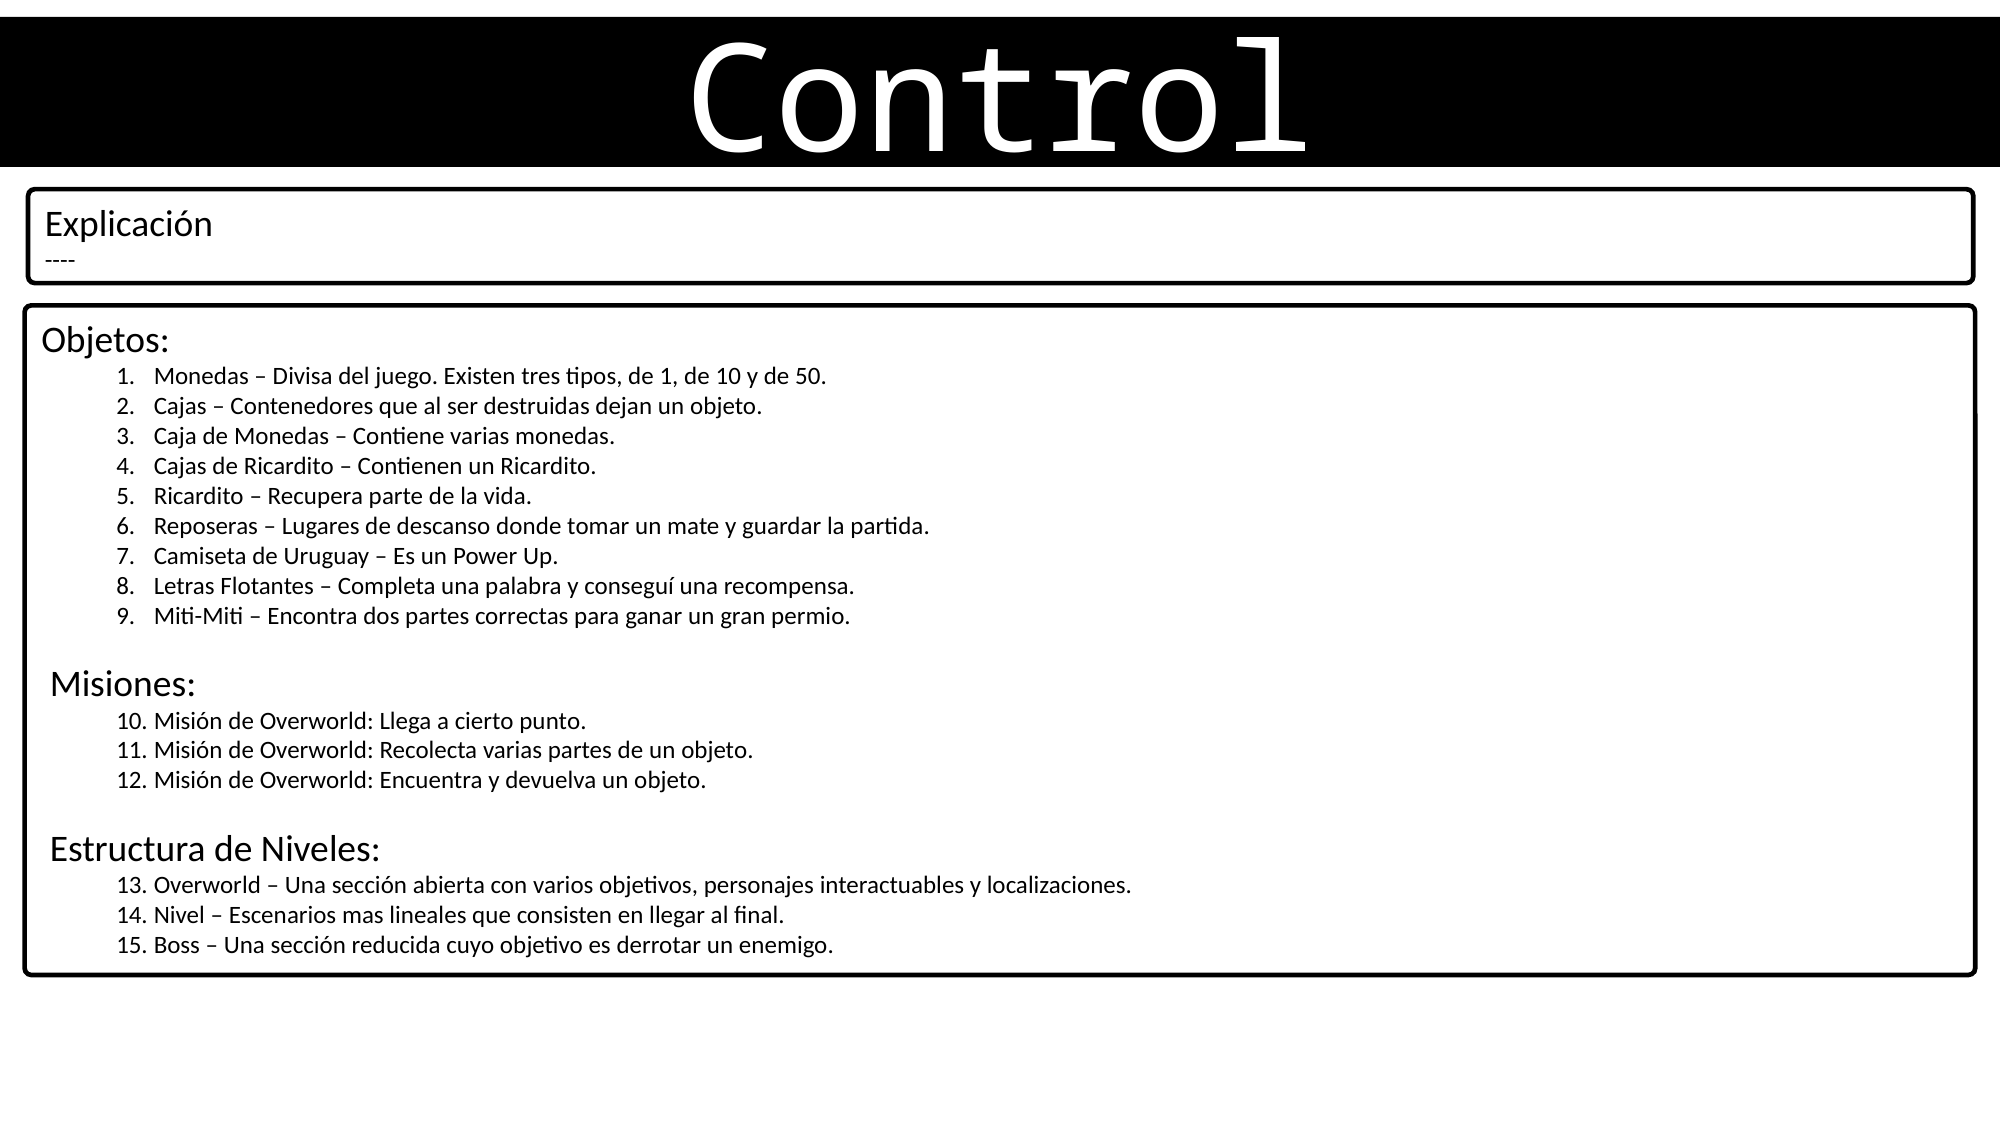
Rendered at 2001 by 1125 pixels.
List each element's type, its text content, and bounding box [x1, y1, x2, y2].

text_box Explicación ---- [26, 188, 1975, 285]
text_box Control [0, 16, 2000, 168]
text_box Objetos: Monedas – Divisa del juego. Existen tres tipos, de 1, de 10 y de 50. Cajas – Contenedores que al ser destruidas dejan un objeto. Caja de Monedas – Contiene varias monedas. Cajas de Ricardito – Contienen un Ricardito. Ricardito – Recupera parte de la vida. Reposeras – Lugares de descanso donde tomar un mate y guardar la partida. Camiseta de Uruguay – Es un Power Up. Letras Flotantes – Completa una palabra y conseguí una recompensa. Miti-Miti – Encontra dos partes correctas para ganar un gran permio. Misiones: Misión de Overworld: Llega a cierto punto. Misión de Overworld: Recolecta varias partes de un objeto. Misión de Overworld: Encuentra y devuelva un objeto. Estructura de Niveles: Overworld – Una sección abierta con varios objetivos, personajes interactuables y localizaciones. Nivel – Escenarios mas lineales que consisten en llegar al final. Boss – Una sección reducida cuyo objetivo es derrotar un enemigo. [23, 304, 1977, 977]
